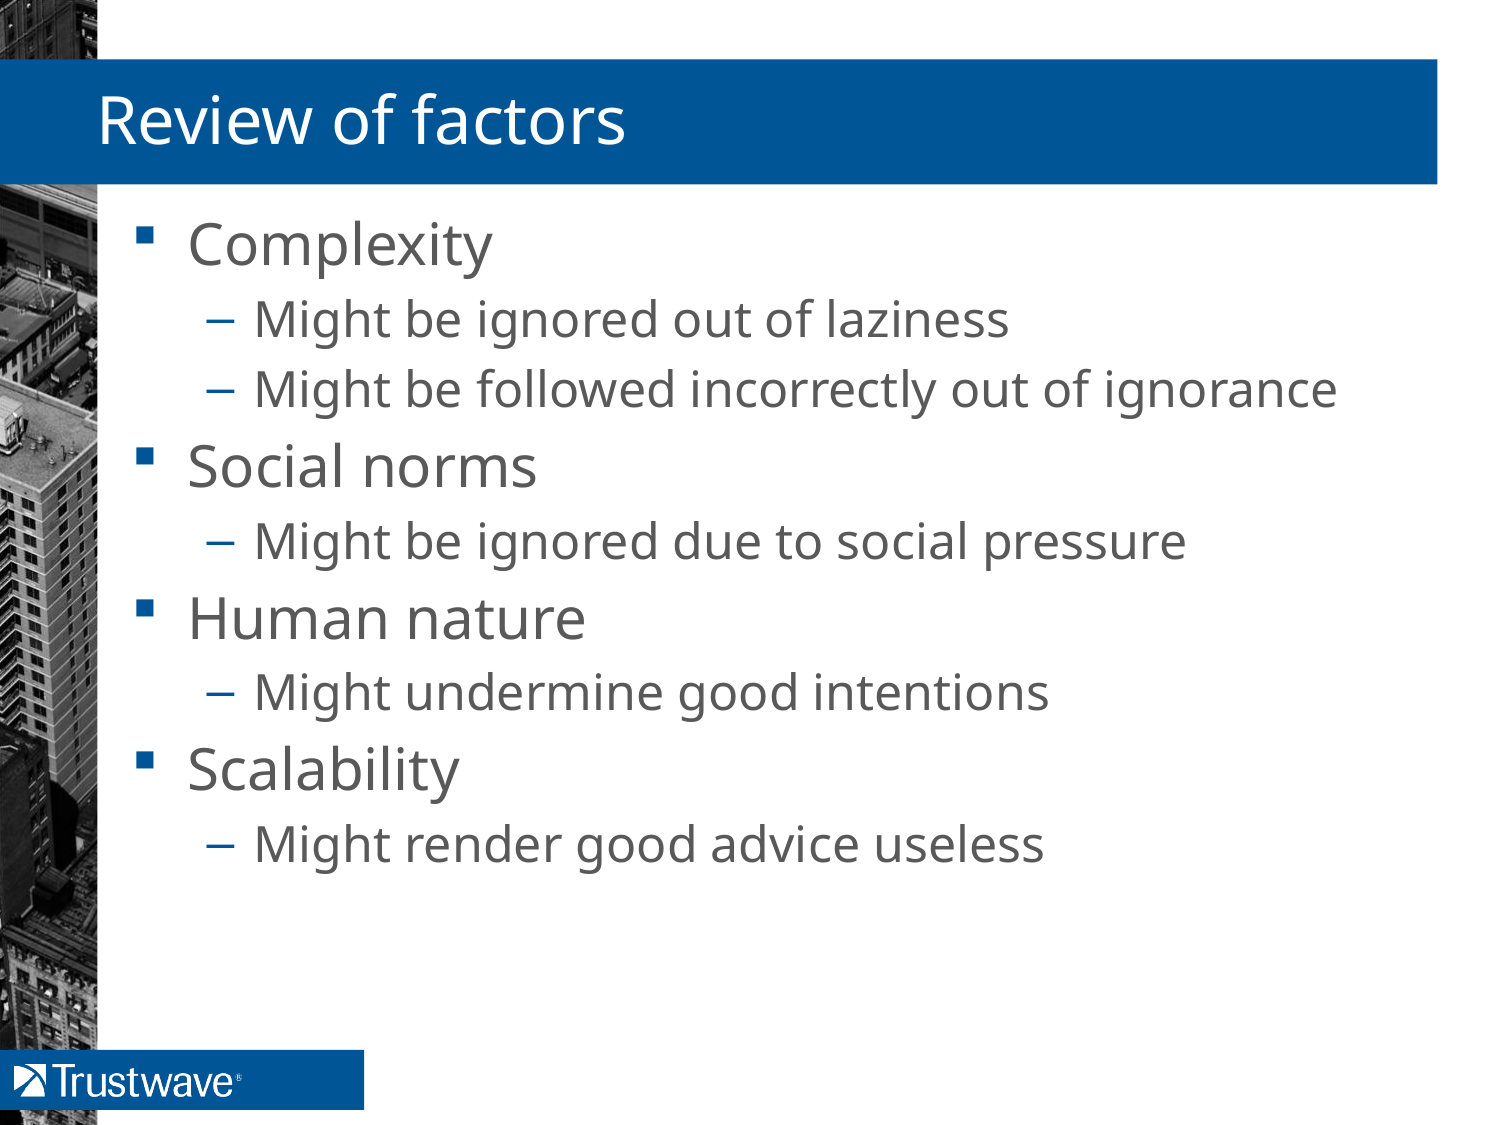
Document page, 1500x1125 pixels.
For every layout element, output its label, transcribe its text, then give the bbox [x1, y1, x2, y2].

picture [0, 0, 98, 59]
title Review of factors [80, 62, 1438, 188]
picture [0, 185, 98, 1049]
list Complexity Might be ignored out of laziness Might be followed incorrectly out of ignorance Social norms Might be ignored due to social pressure Human nature Might undermine good intentions Scalability Might render good advice useless [116, 199, 1438, 1013]
picture [14, 1064, 242, 1098]
picture [0, 1110, 98, 1125]
